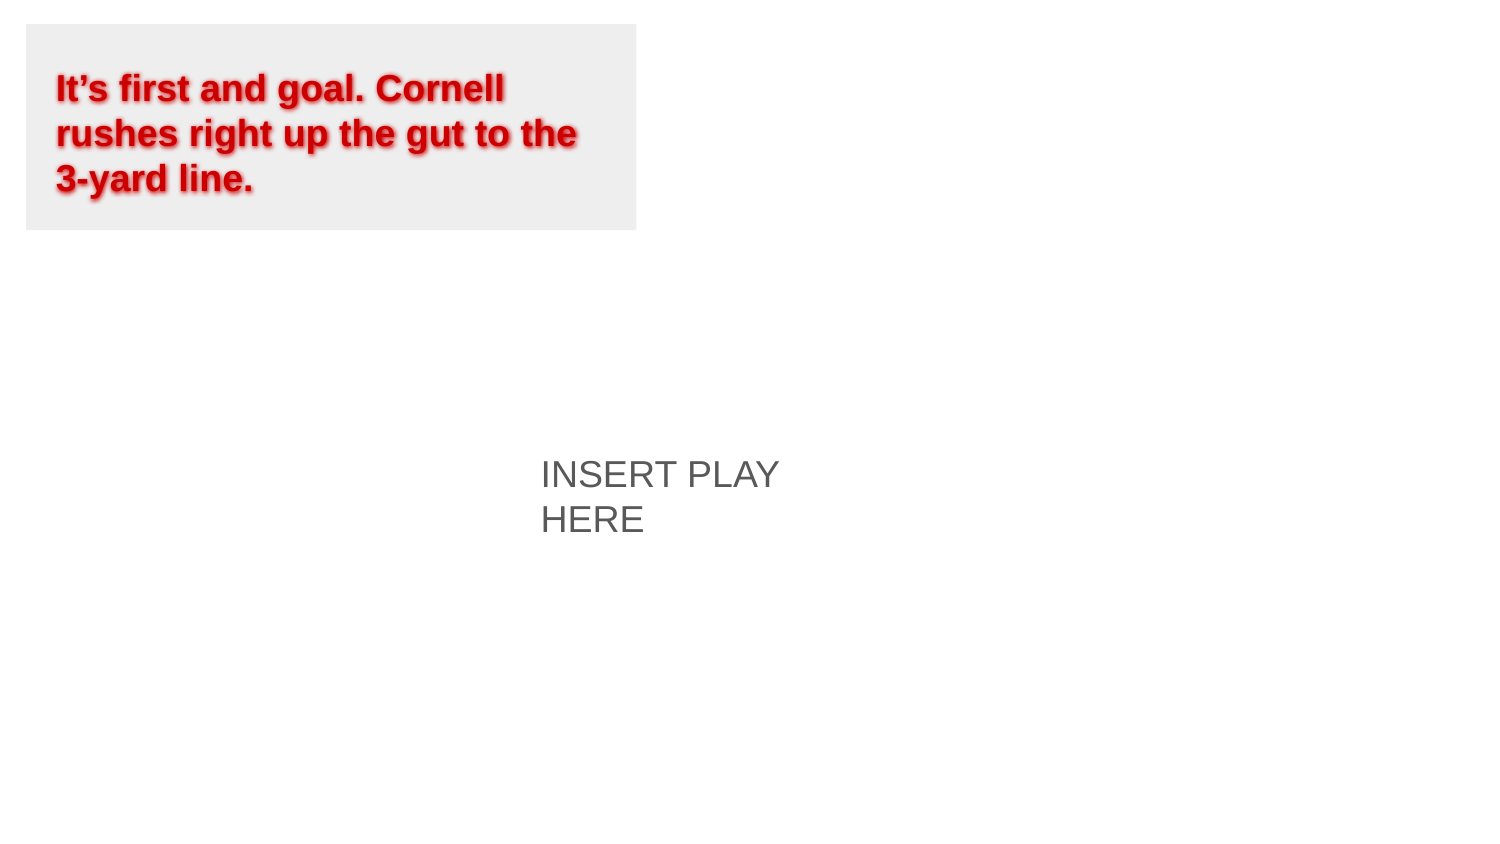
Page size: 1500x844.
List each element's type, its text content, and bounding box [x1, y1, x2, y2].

text_box It’s first and goal. Cornell rushes right up the gut to the 3-yard line. [40, 49, 622, 215]
text_box [26, 24, 637, 231]
text_box INSERT PLAY HERE [525, 434, 895, 555]
